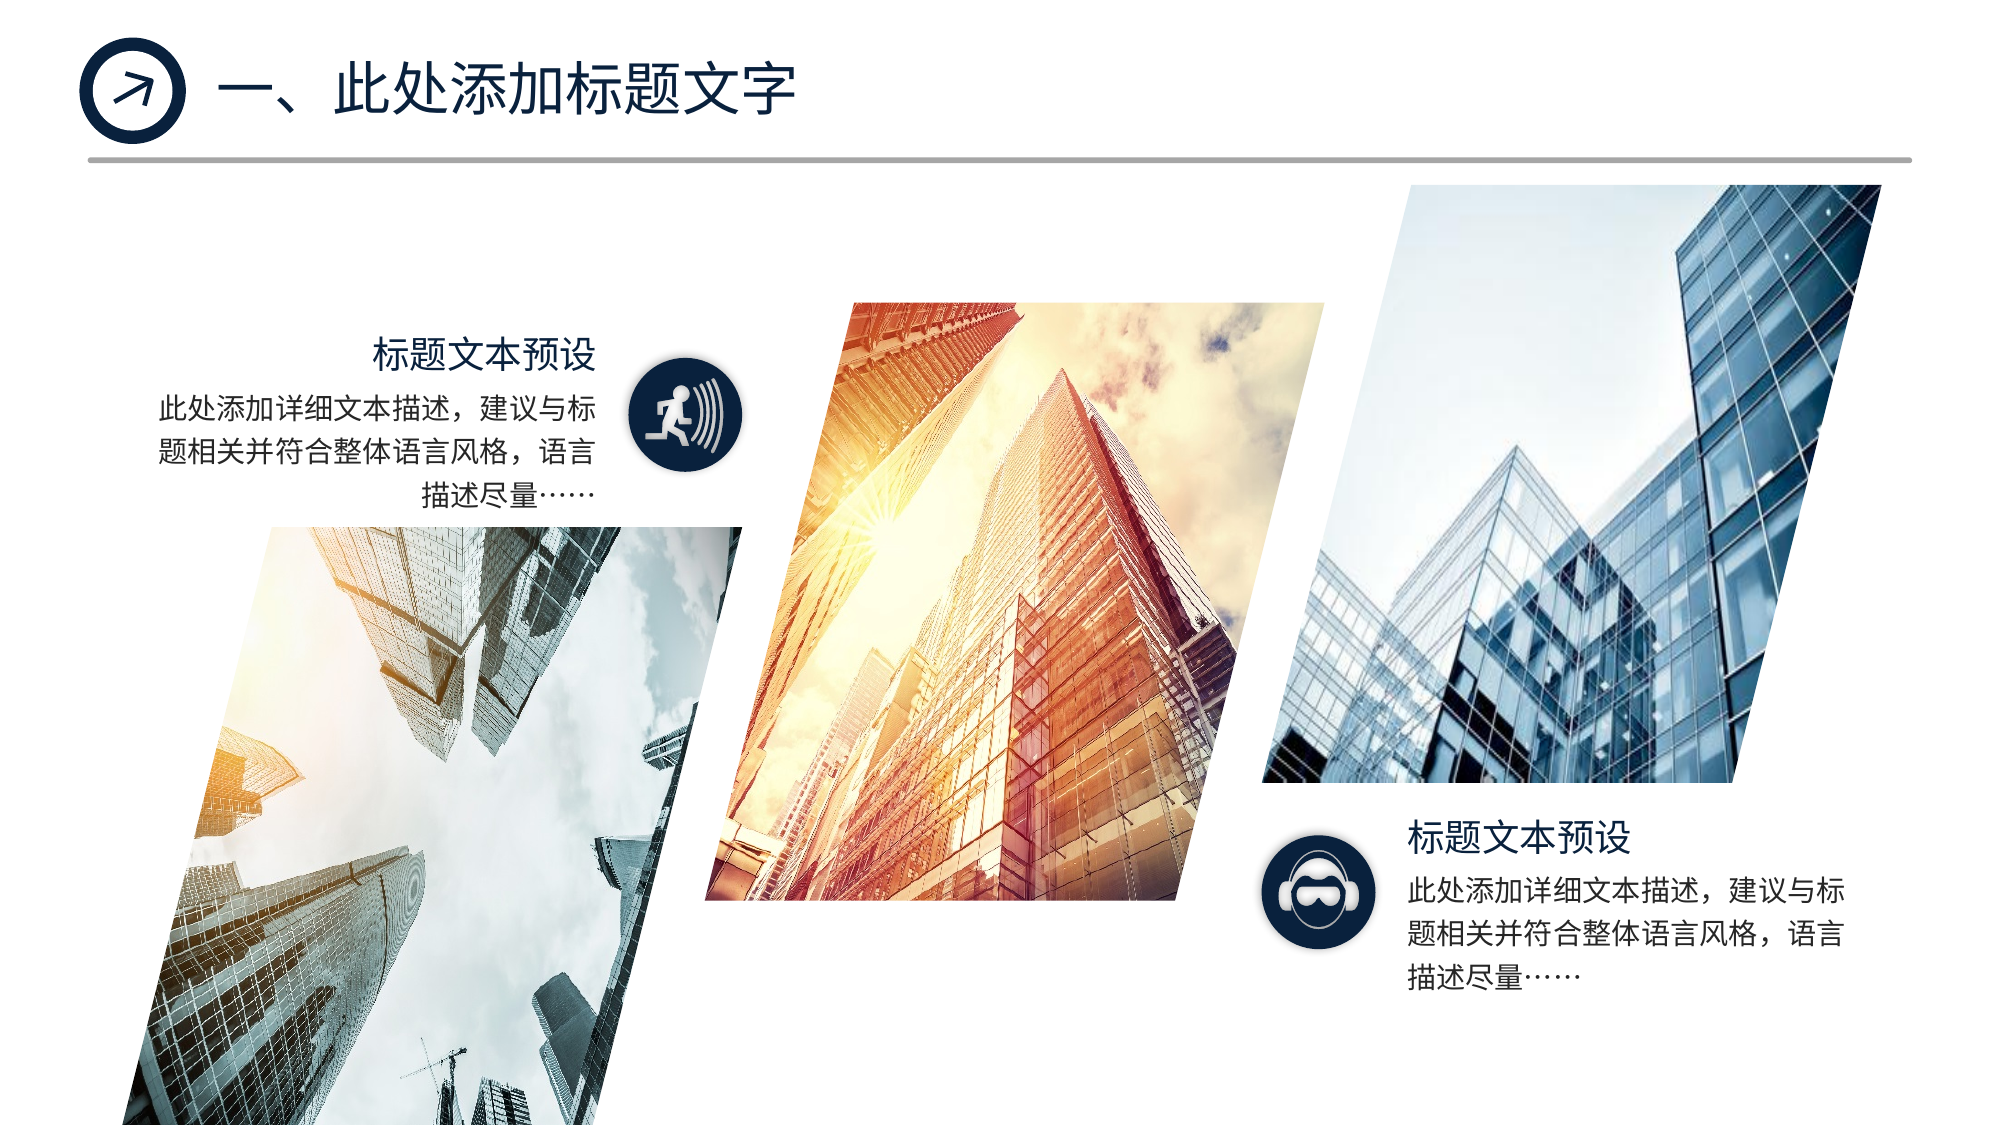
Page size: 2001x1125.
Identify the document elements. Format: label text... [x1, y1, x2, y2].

text_box [86, 156, 1914, 165]
text_box 一、此处添加标题文字 [201, 44, 814, 130]
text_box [1261, 184, 1882, 980]
text_box [743, 301, 1261, 902]
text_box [79, 37, 186, 144]
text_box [122, 325, 743, 1125]
